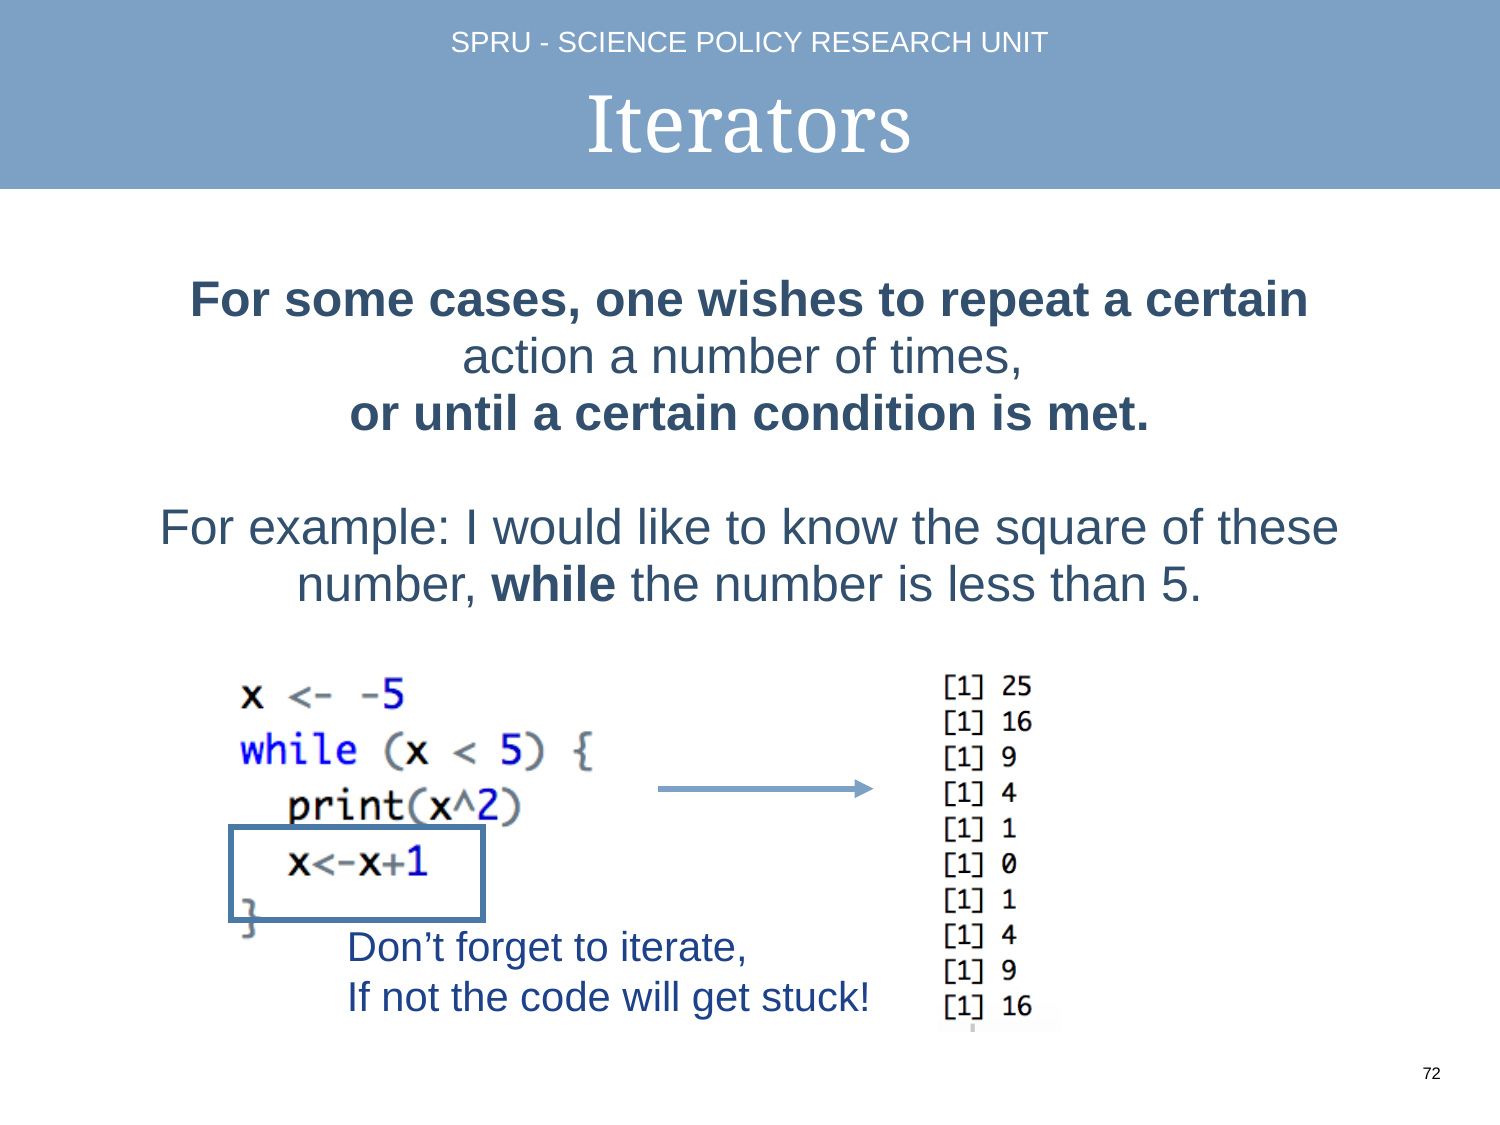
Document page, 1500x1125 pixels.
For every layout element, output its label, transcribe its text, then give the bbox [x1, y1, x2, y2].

picture [230, 666, 617, 949]
picture [937, 666, 1061, 1032]
subtitle For some cases, one wishes to repeat a certain action a number of times, or until a certain condition is met. For example: I would like to know the square of these number, while the number is less than 5. [126, 210, 1374, 846]
title Iterators [59, 68, 1441, 185]
text_box Don’t forget to iterate, If not the code will get stuck! [346, 919, 938, 1063]
